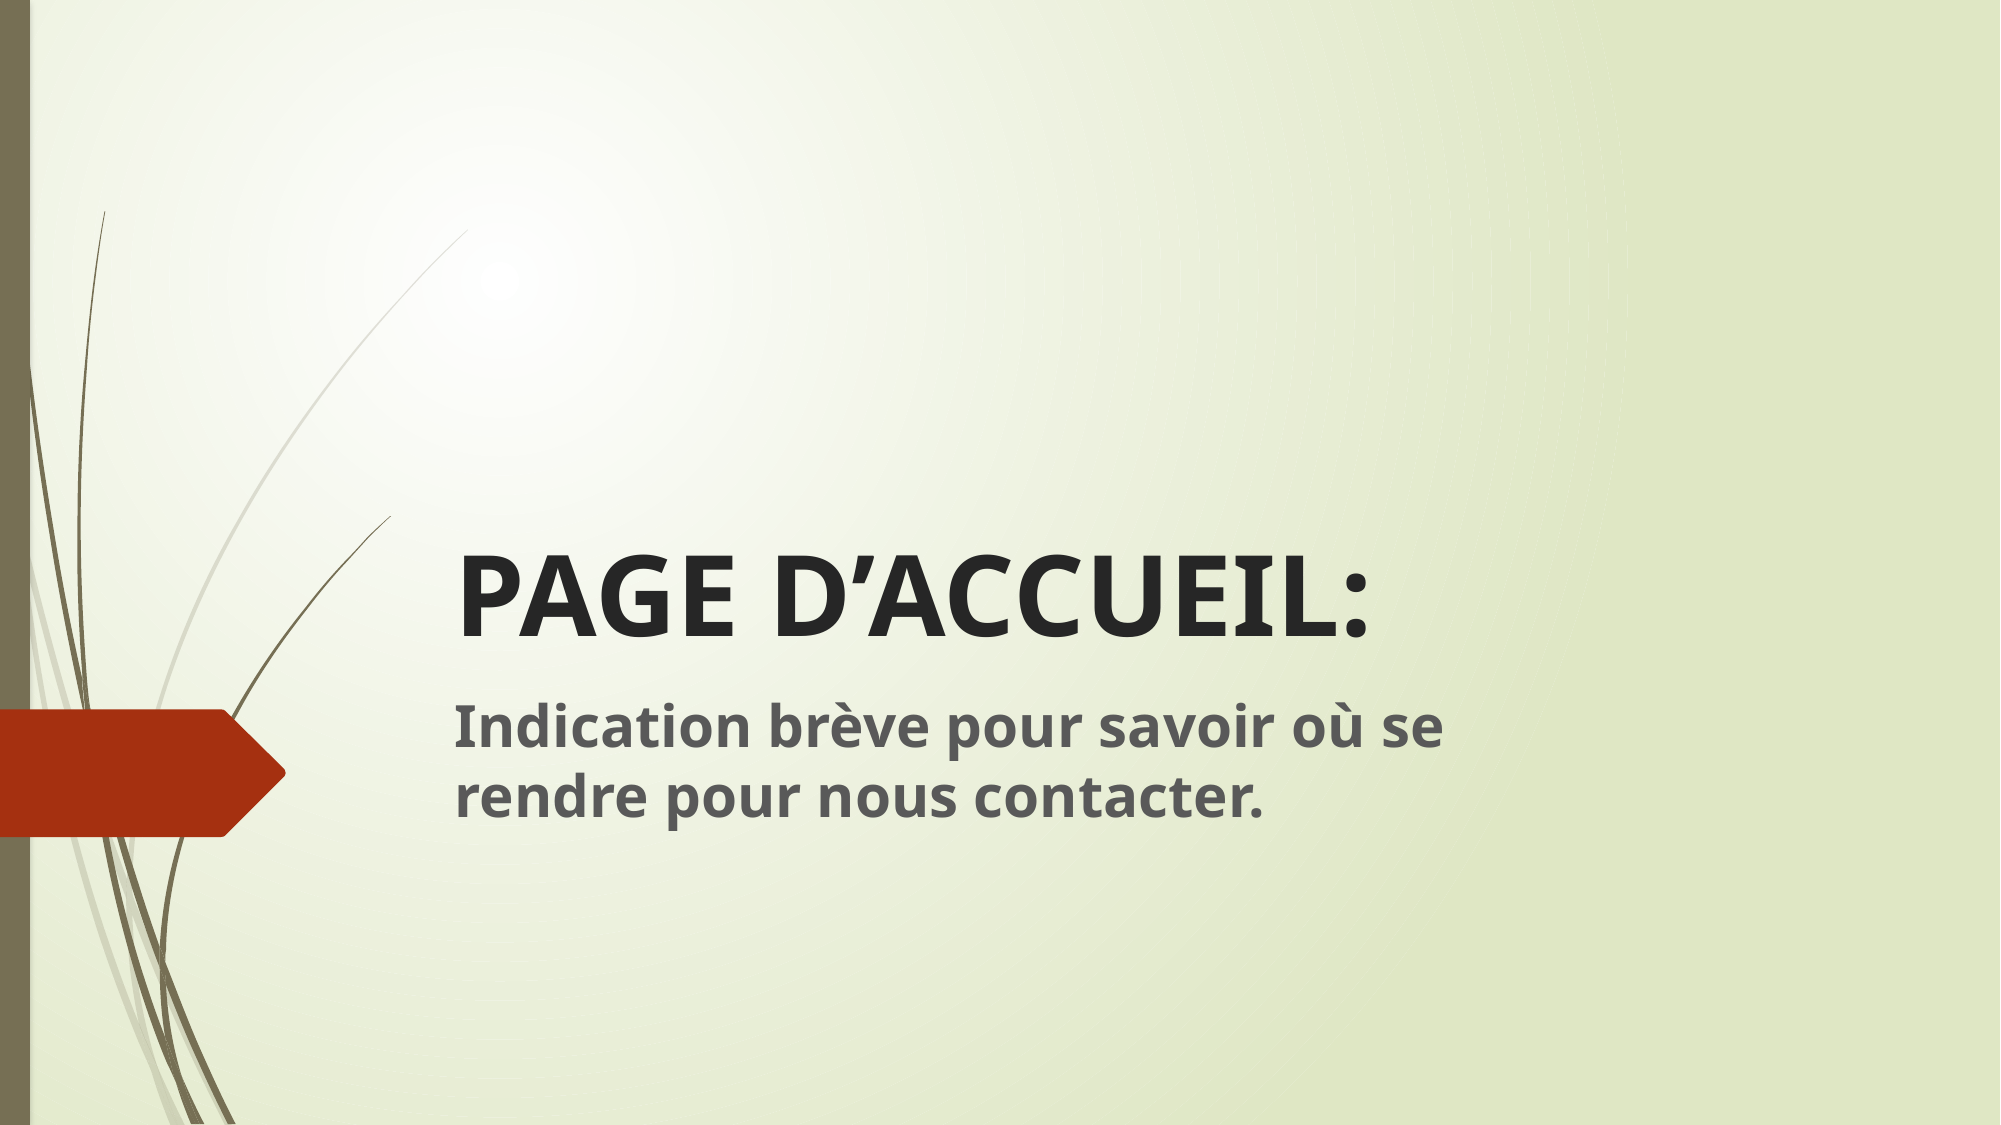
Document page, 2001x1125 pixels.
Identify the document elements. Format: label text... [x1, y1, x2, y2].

title PAGE D’ACCUEIL: [439, 295, 1903, 667]
subtitle Indication brève pour savoir où se rendre pour nous contacter. [439, 681, 1561, 860]
